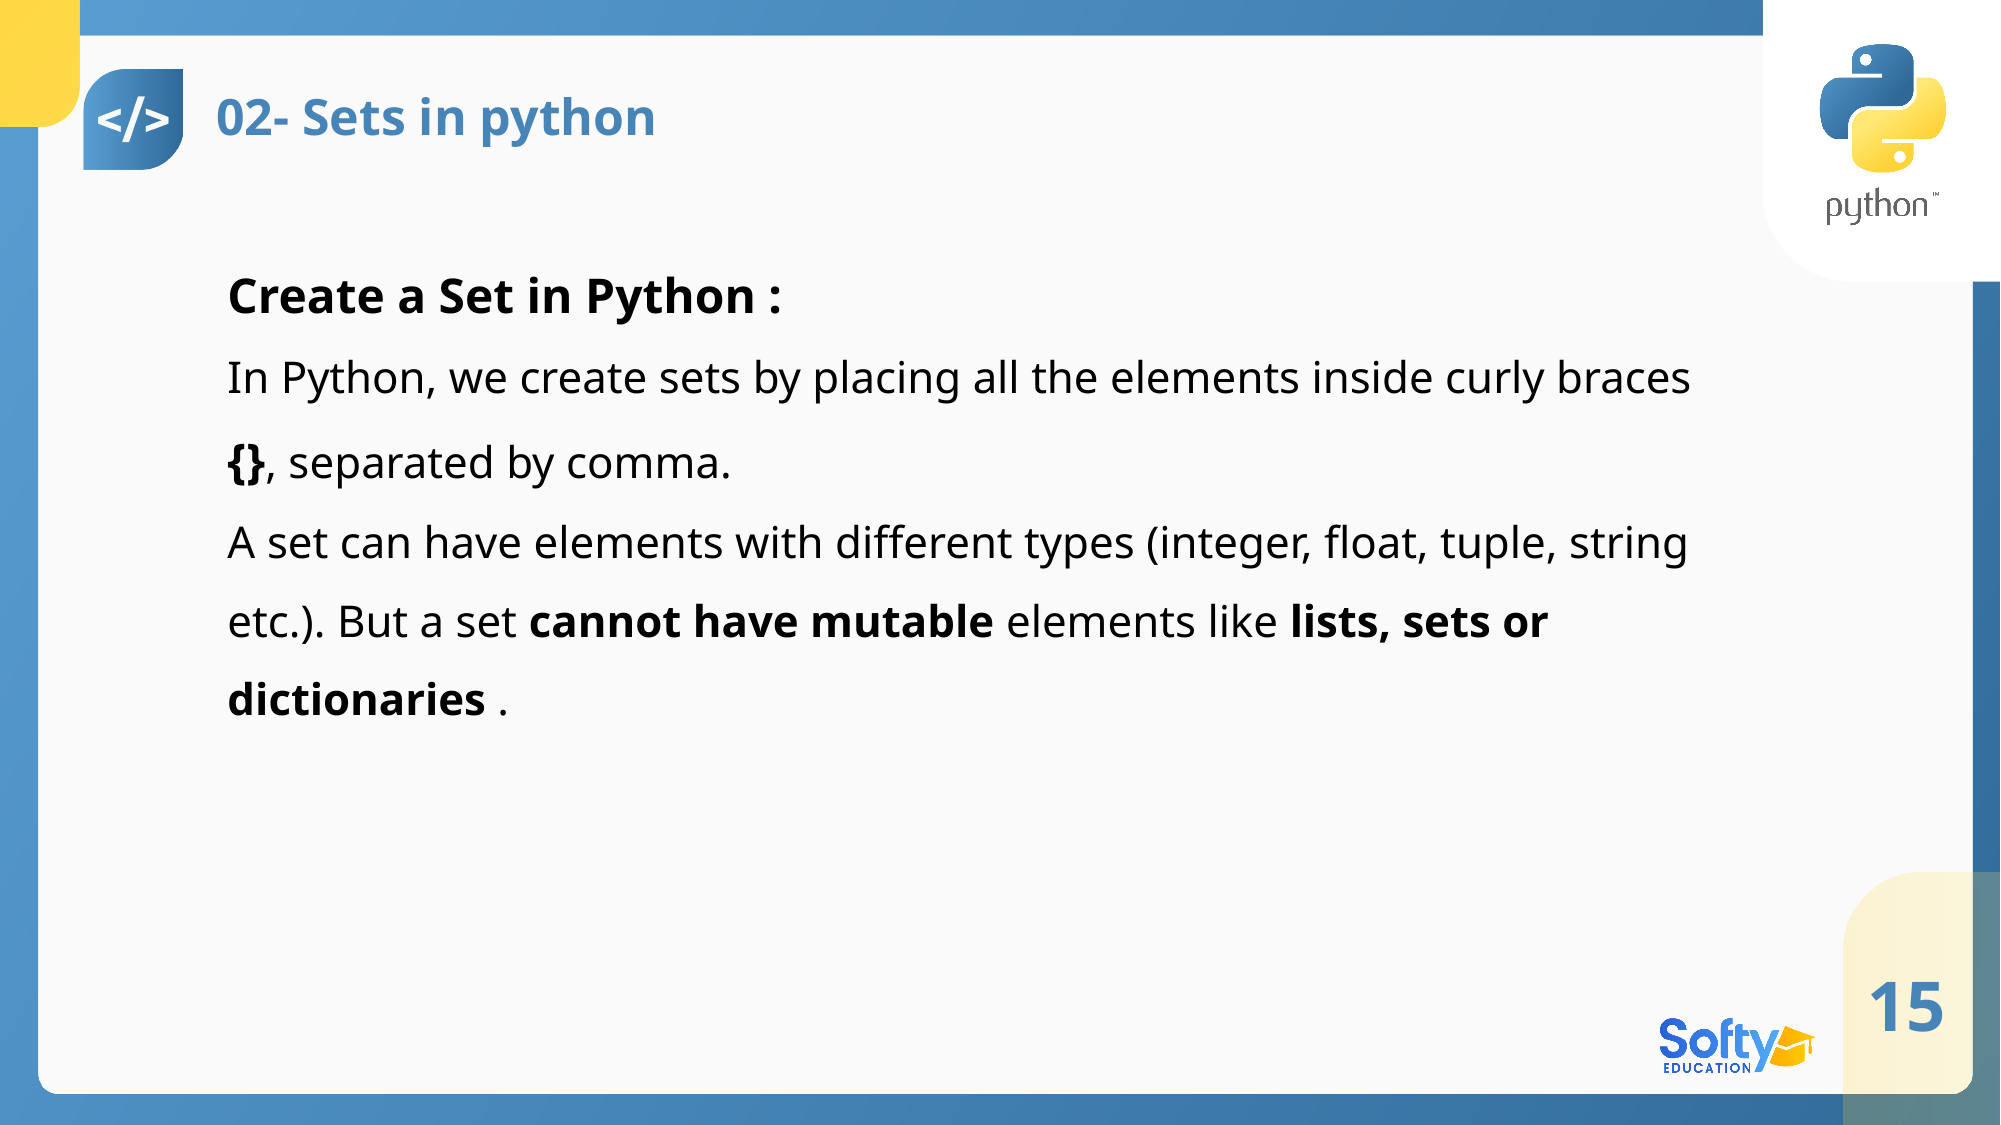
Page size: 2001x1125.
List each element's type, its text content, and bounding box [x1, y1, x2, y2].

text_box 15 [1846, 947, 1967, 1072]
picture [0, 0, 2000, 1125]
text_box 02- Sets in python [201, 78, 993, 170]
text_box Create a Set in Python : In Python, we create sets by placing all the elements inside curly braces {}, separated by comma. A set can have elements with different types (integer, float, tuple, string etc.). But a set cannot have mutable elements like lists, sets or dictionaries . [137, 222, 1724, 740]
